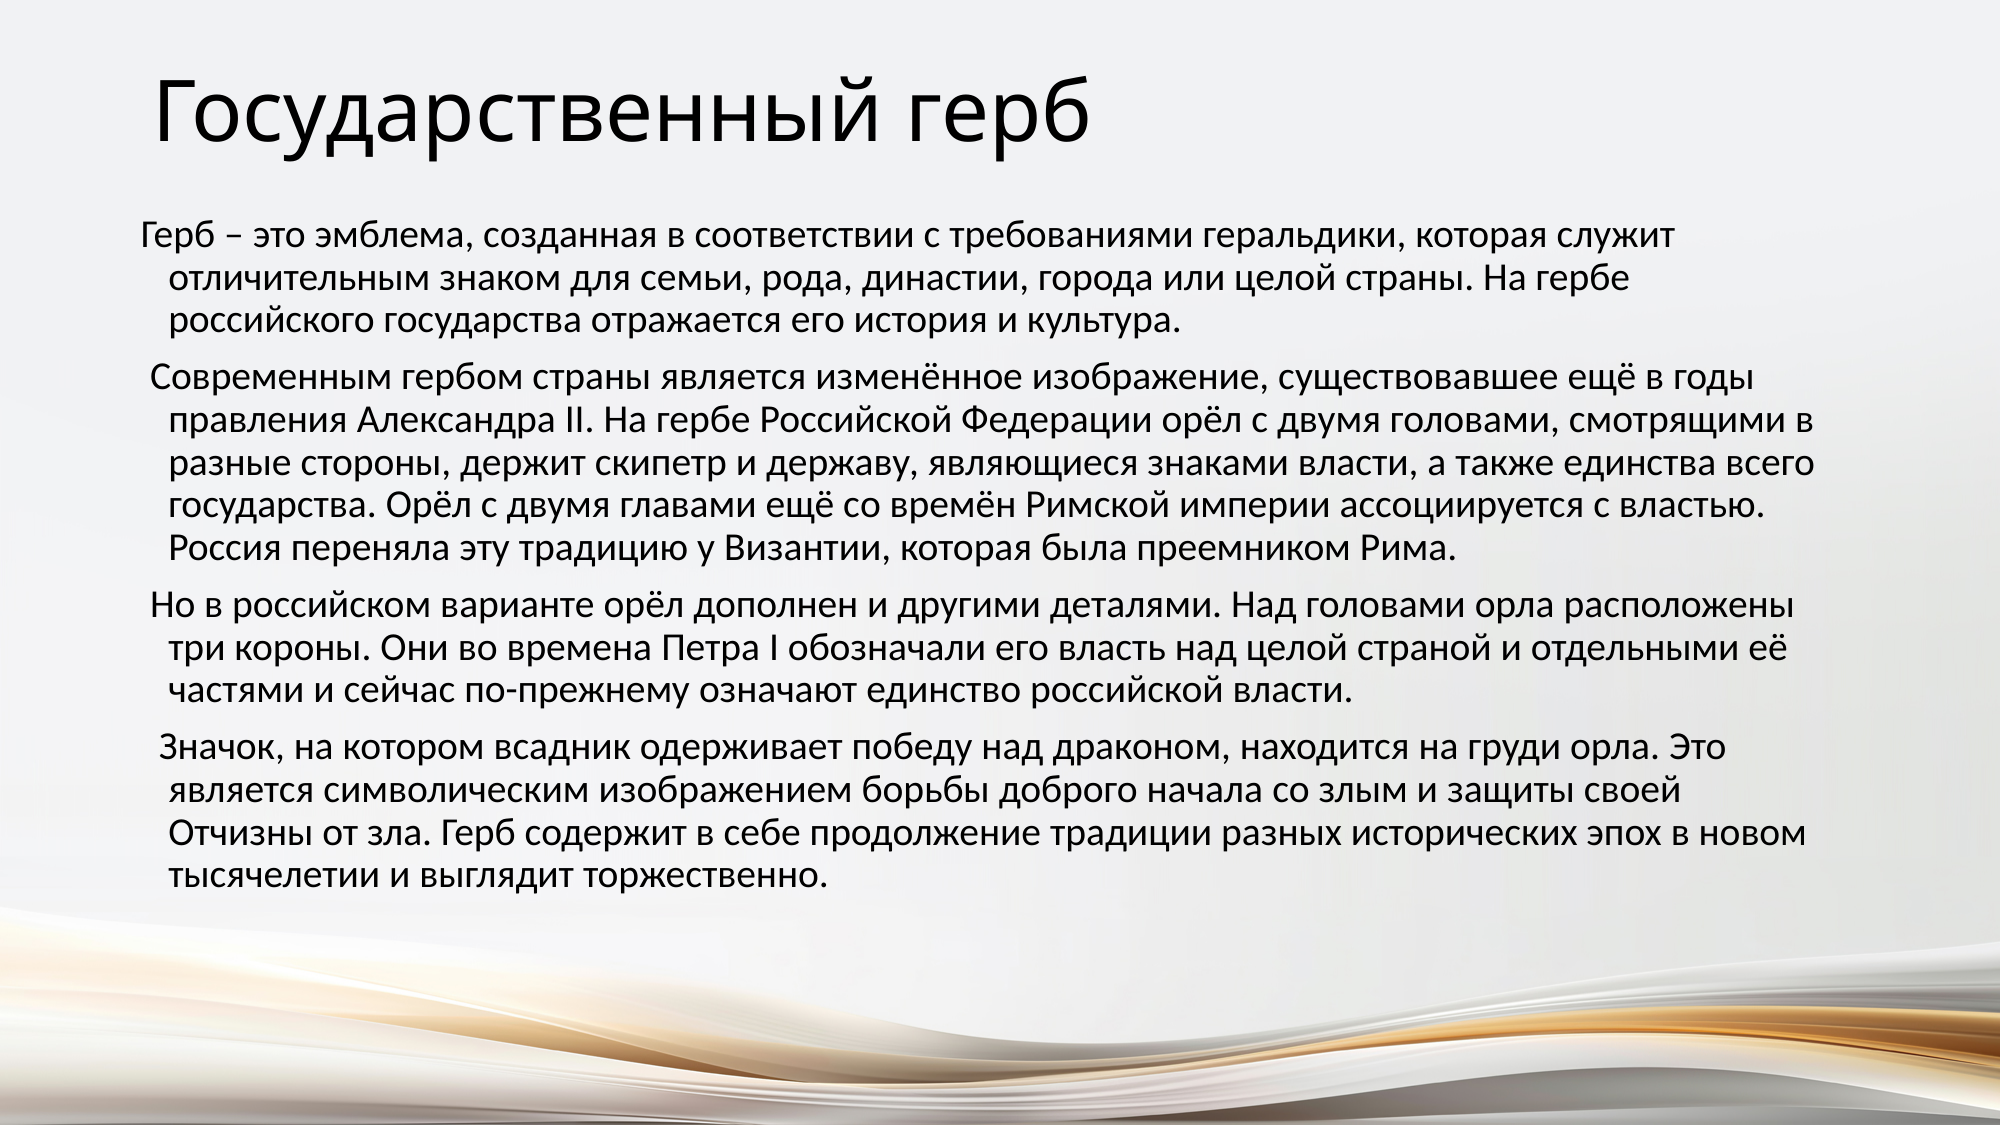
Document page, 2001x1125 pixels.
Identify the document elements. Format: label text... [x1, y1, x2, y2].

list Герб – это эмблема, созданная в соответствии с требованиями геральдики, которая служит отличительным знаком для семьи, рода, династии, города или целой страны. На гербе российского государства отражается его история и культура. Современным гербом страны является изменённое изображение, существовавшее ещё в годы правления Александра II. На гербе Российской Федерации орёл с двумя головами, смотрящими в разные стороны, держит скипетр и державу, являющиеся знаками власти, а также единства всего государства. Орёл с двумя главами ещё со времён Римской империи ассоциируется с властью. Россия переняла эту традицию у Византии, которая была преемником Рима. Но в российском варианте орёл дополнен и другими деталями. Над головами орла расположены три короны. Они во времена Петра I обозначали его власть над целой страной и отдельными её частями и сейчас по-прежнему означают единство российской власти. Значок, на котором всадник одерживает победу над драконом, находится на груди орла. Это является символическим изображением борьбы доброго начала со злым и защиты своей Отчизны от зла. Герб содержит в себе продолжение традиции разных исторических эпох в новом тысячелетии и выглядит торжественно. [116, 205, 1842, 920]
title Государственный герб [137, 59, 1863, 168]
picture [0, 0, 2000, 1125]
